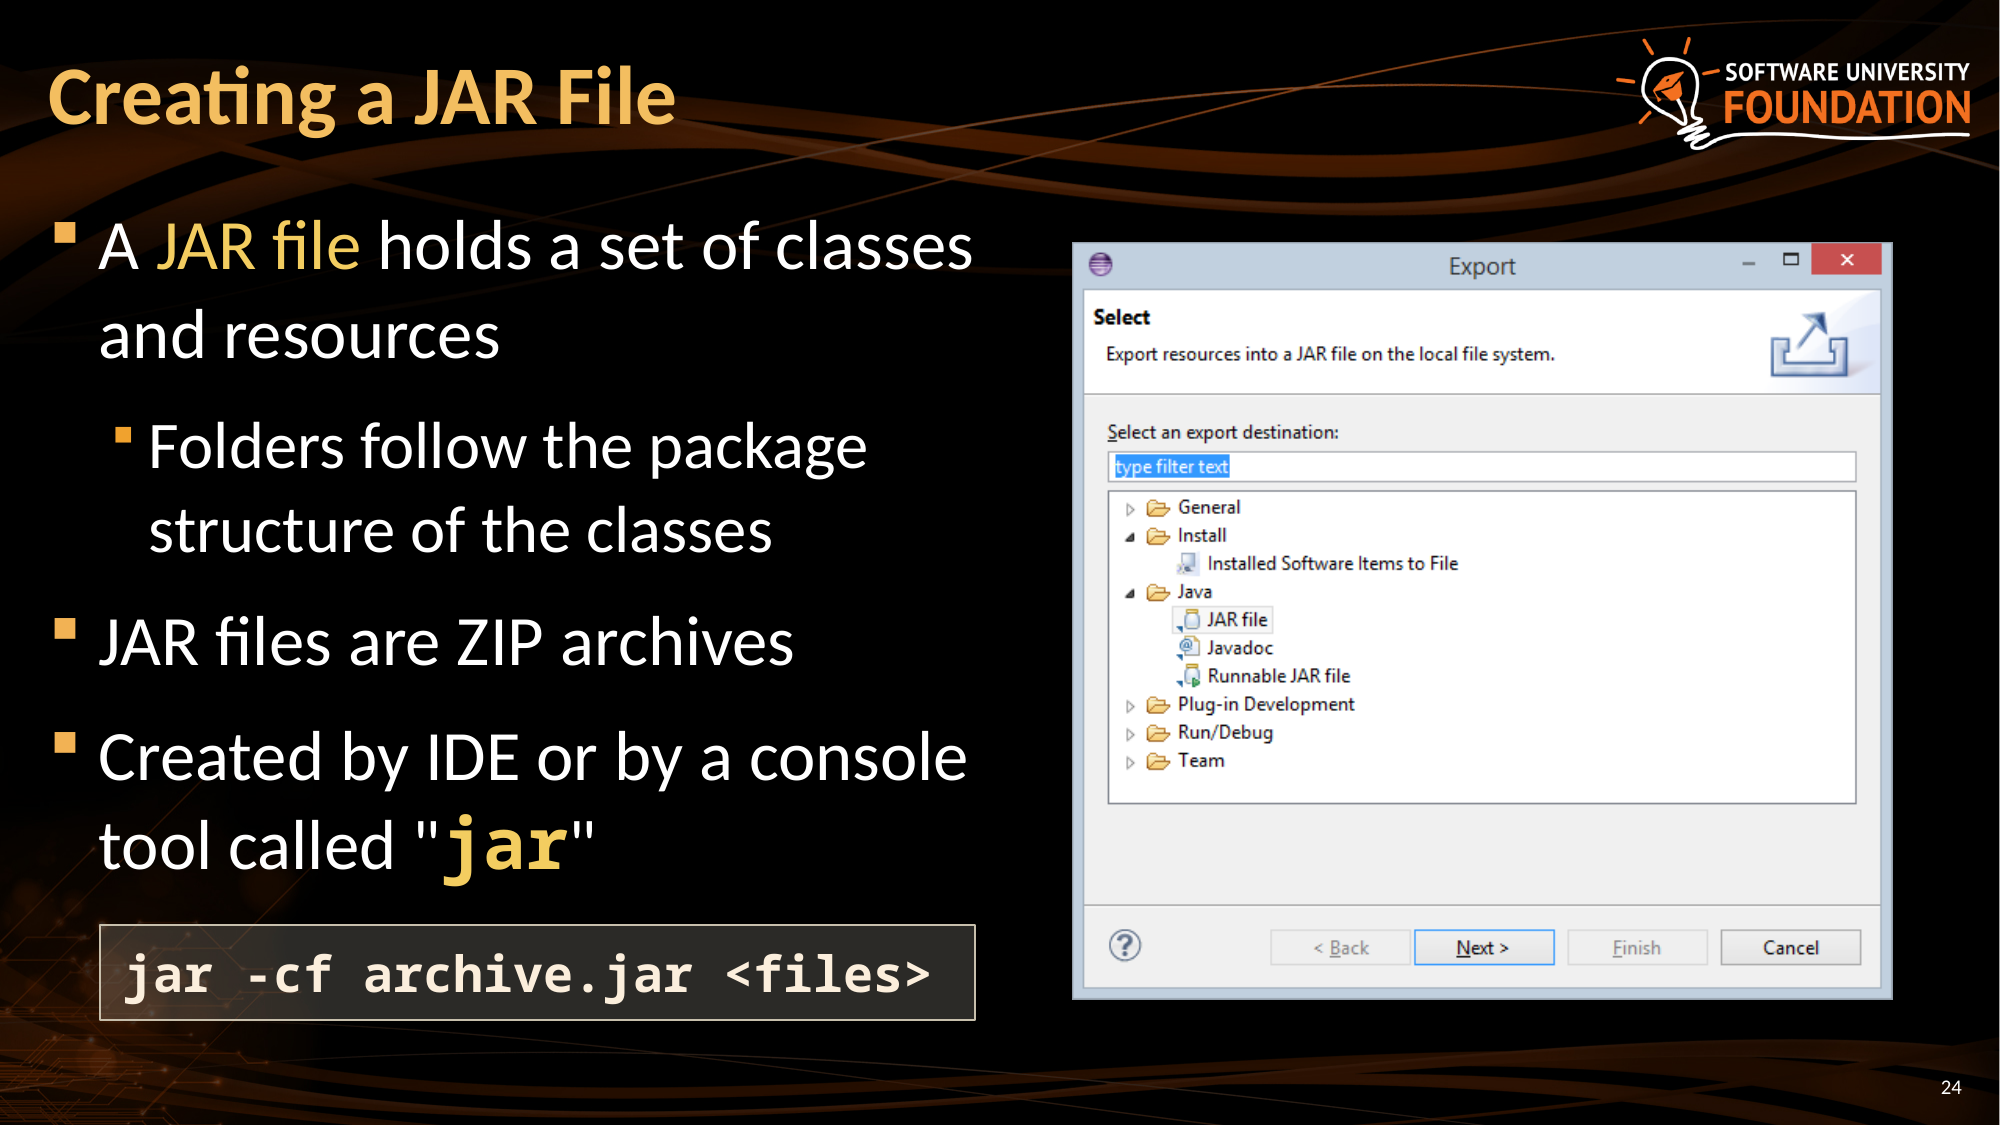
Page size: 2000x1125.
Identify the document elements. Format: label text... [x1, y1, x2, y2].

slide_number 24 [1897, 1070, 1968, 1103]
text_box jar -cf archive.jar <files> [99, 924, 975, 1021]
list A JAR file holds a set of classes and resources Folders follow the package structure of the classes JAR files are ZIP archives Created by IDE or by a console tool called "jar" [31, 189, 1013, 1103]
title Creating a JAR File [30, 6, 1602, 189]
picture [0, 0, 2000, 1125]
